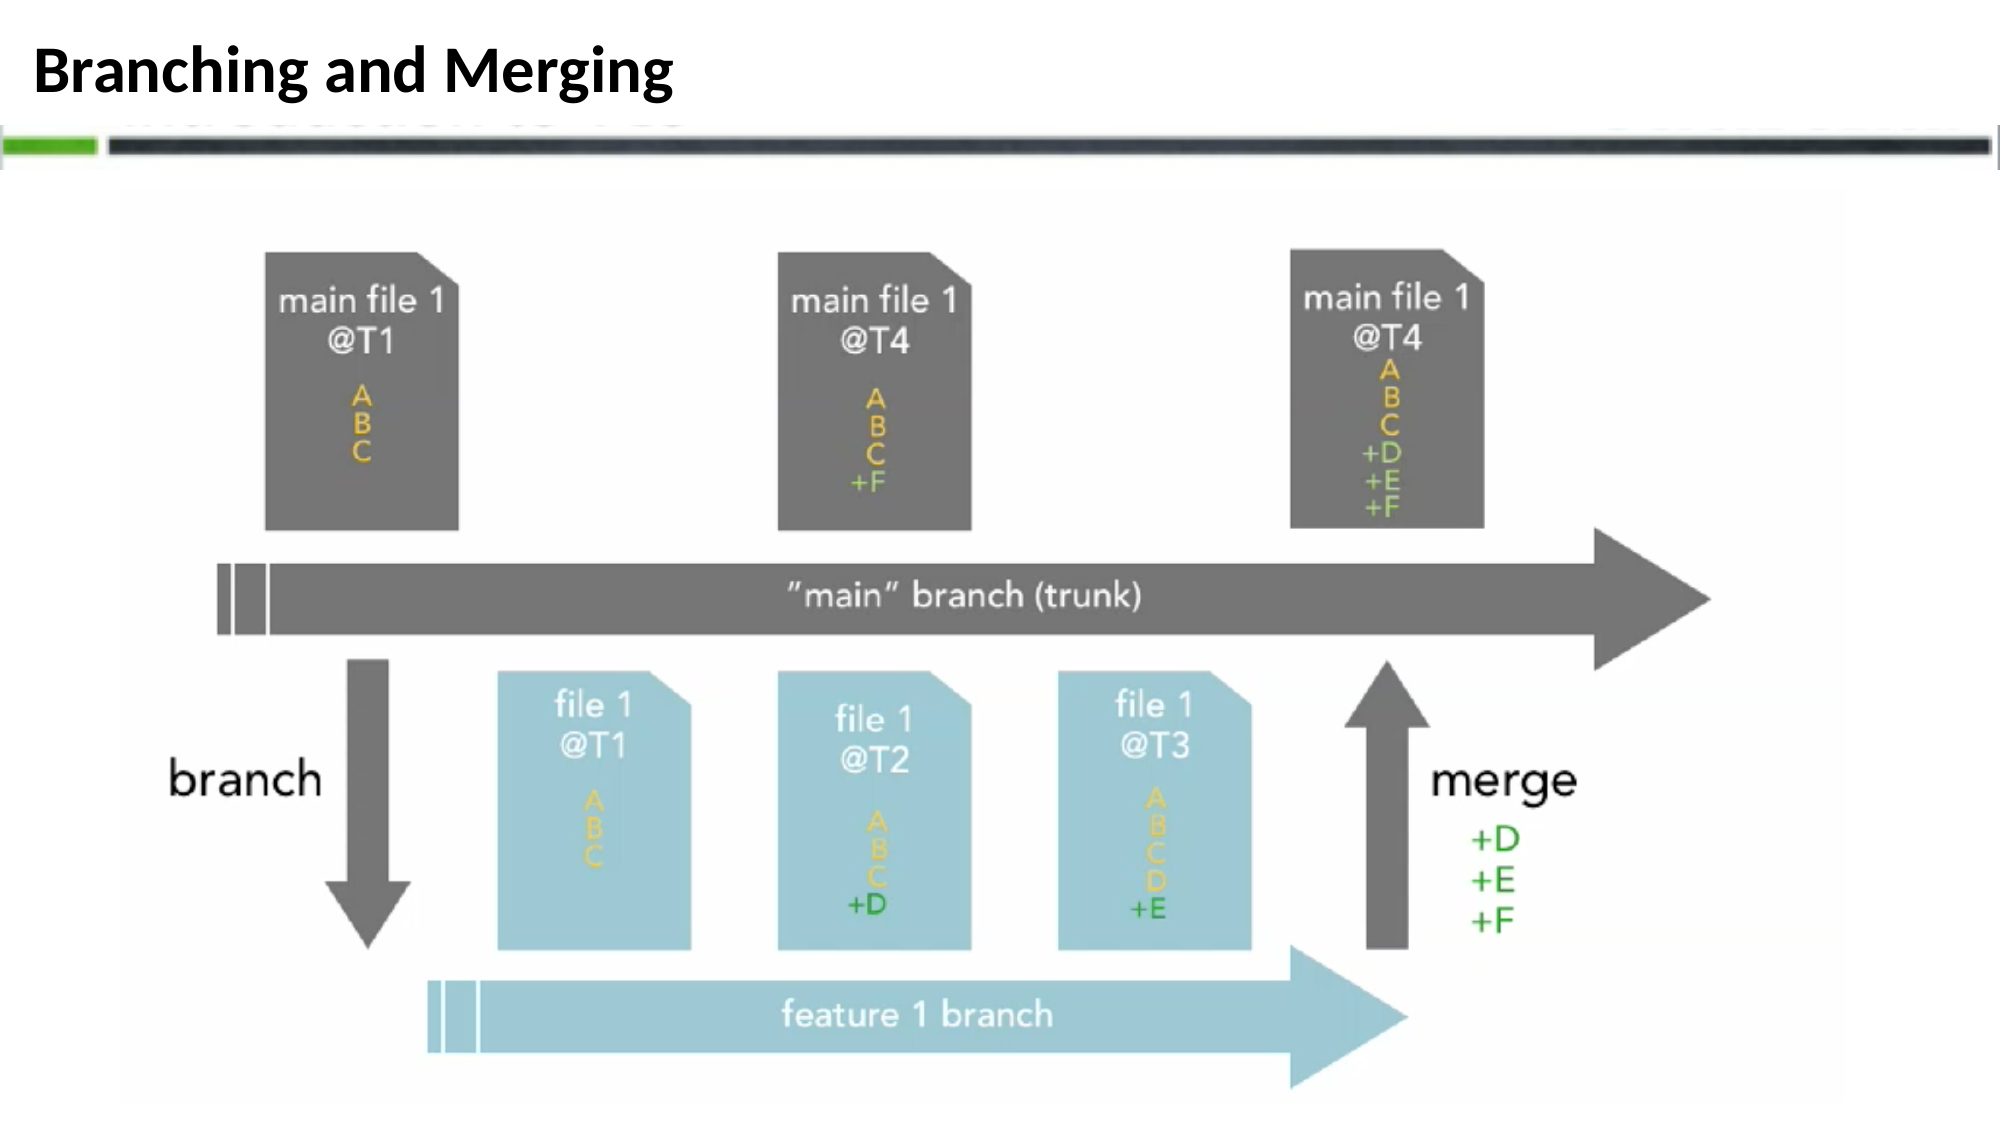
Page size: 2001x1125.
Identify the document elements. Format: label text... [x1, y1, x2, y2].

text_box Branching and Merging [18, 18, 785, 114]
picture [120, 189, 1846, 1103]
picture [0, 125, 2000, 170]
